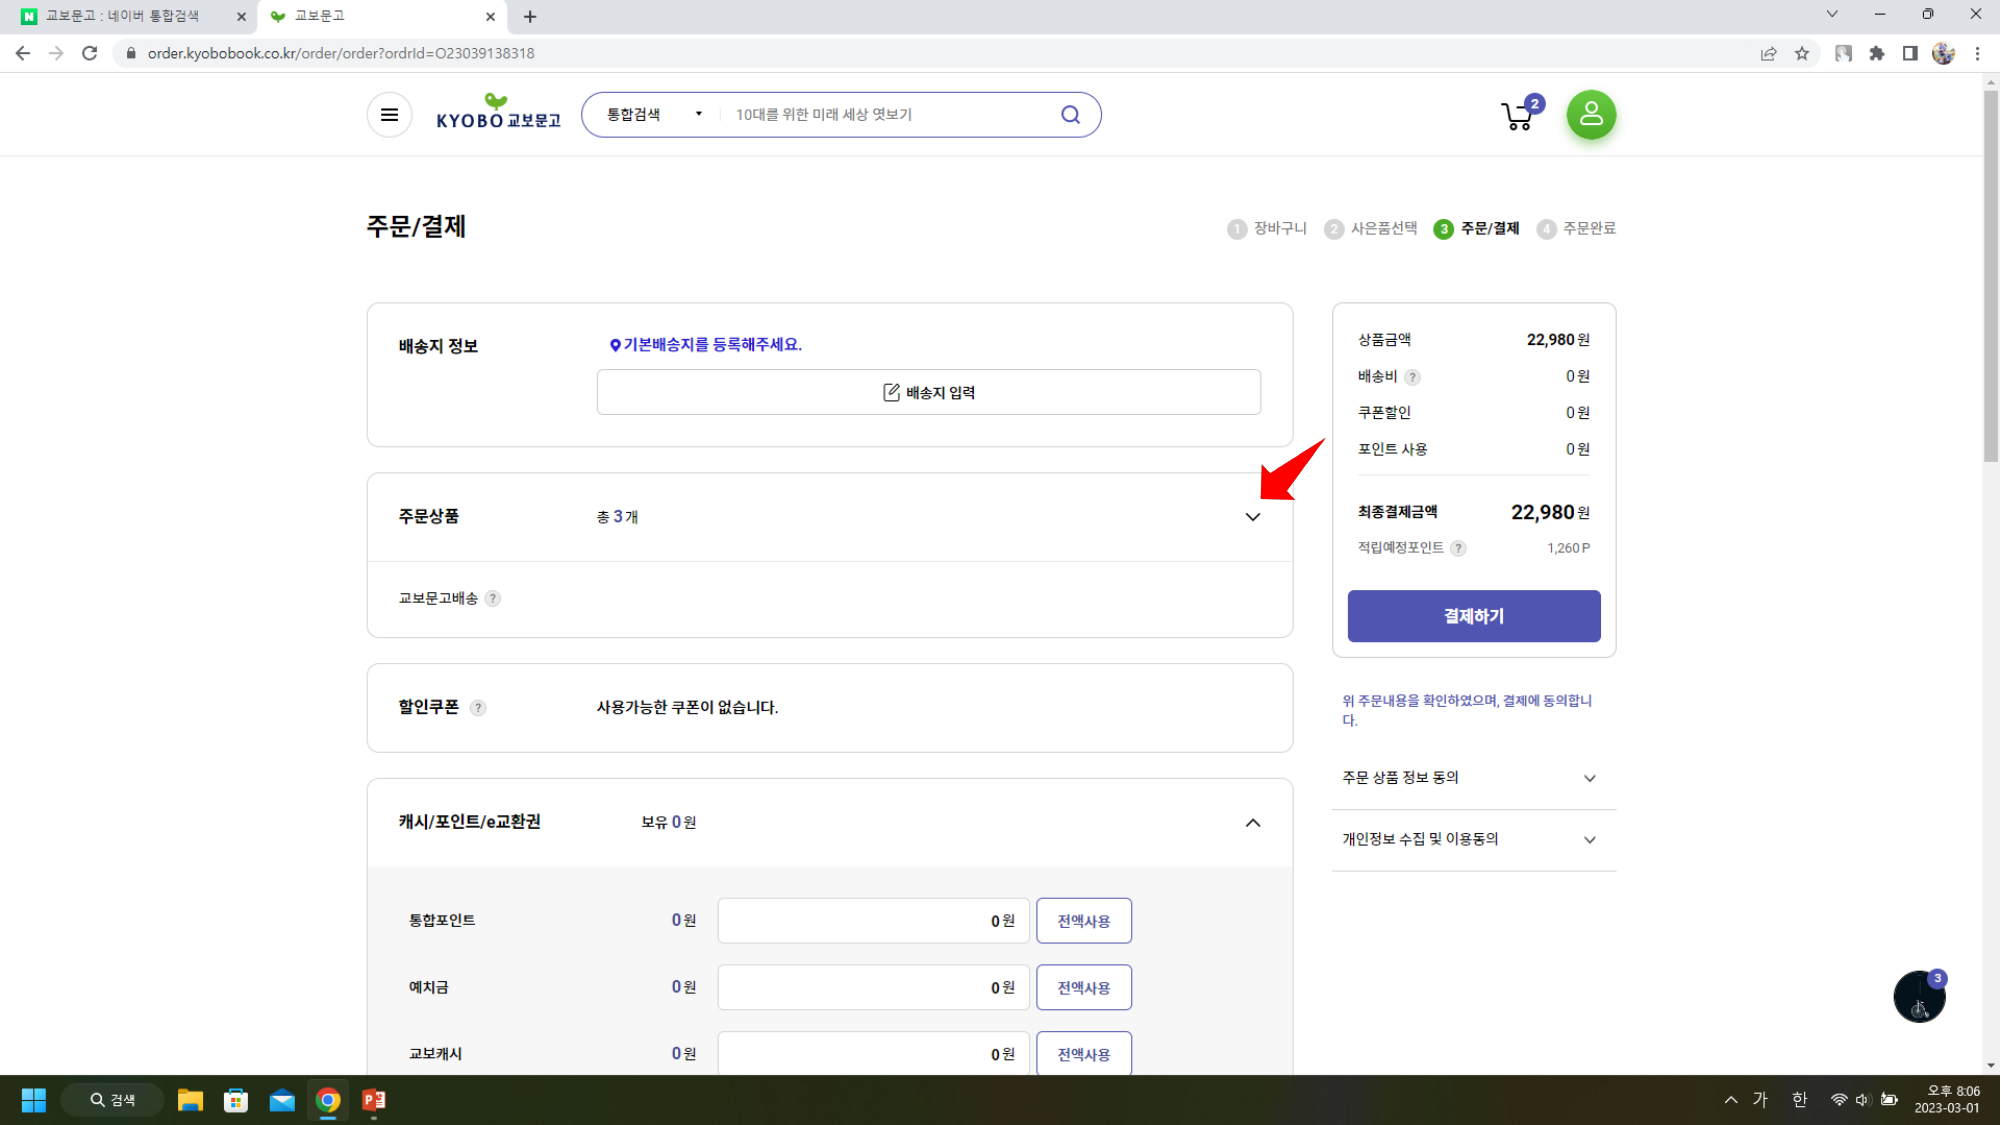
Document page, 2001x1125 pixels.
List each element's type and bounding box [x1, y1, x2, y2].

list [0, 0, 2000, 1125]
picture [1244, 419, 1342, 517]
